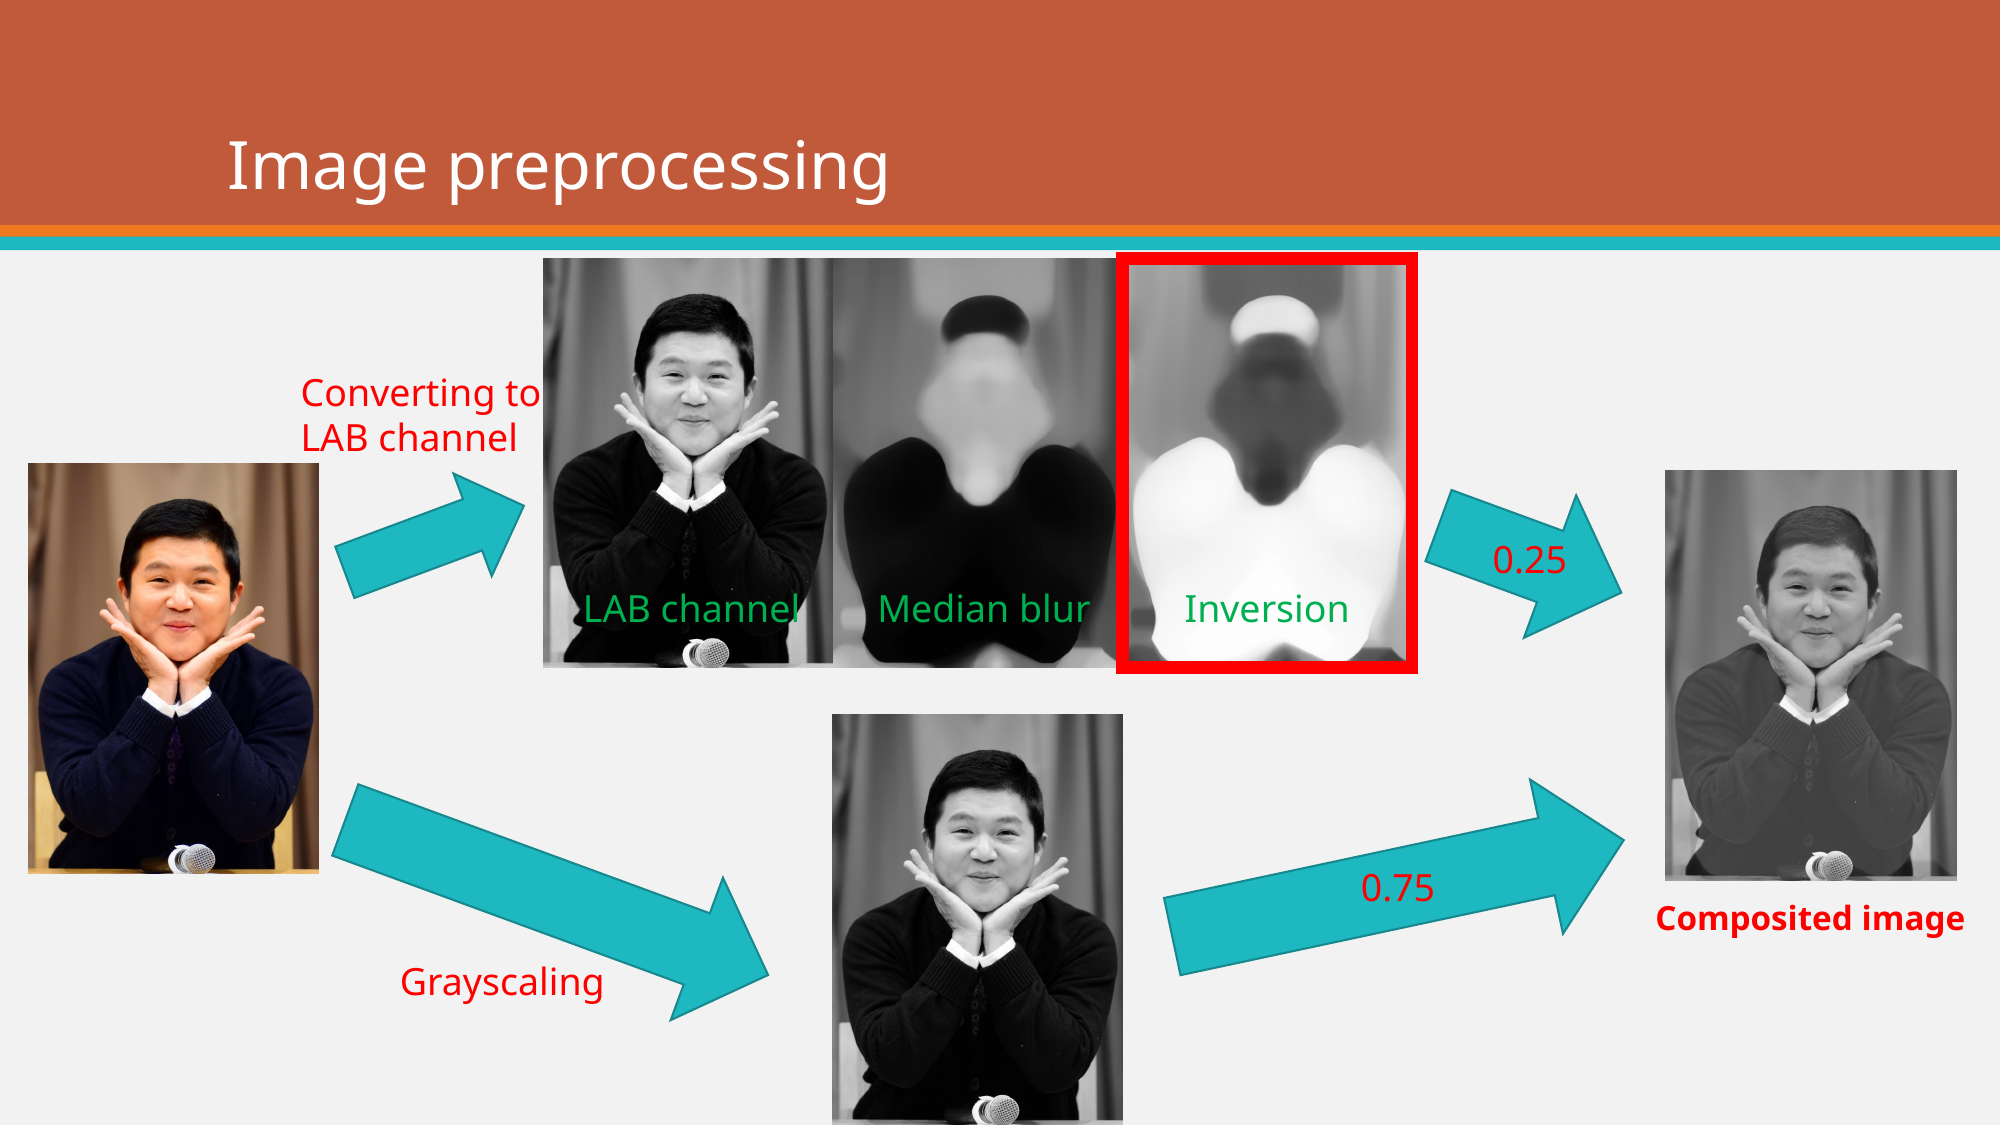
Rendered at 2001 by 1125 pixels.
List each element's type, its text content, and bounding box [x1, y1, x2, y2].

text_box [1162, 777, 1626, 977]
picture [1665, 470, 1957, 881]
text_box [330, 782, 770, 1023]
text_box 0.75 [1345, 856, 1450, 917]
picture [28, 463, 319, 874]
text_box 0.25 [1477, 528, 1582, 589]
text_box [333, 471, 526, 600]
picture [832, 714, 1123, 1125]
text_box Composited image [1640, 889, 1981, 945]
picture [542, 258, 1412, 668]
text_box Converting to LAB channel [285, 361, 542, 466]
text_box [1498, 492, 1623, 640]
title Image preprocessing [212, 41, 1788, 212]
text_box Grayscaling [385, 950, 620, 1011]
text_box [1424, 488, 1559, 582]
